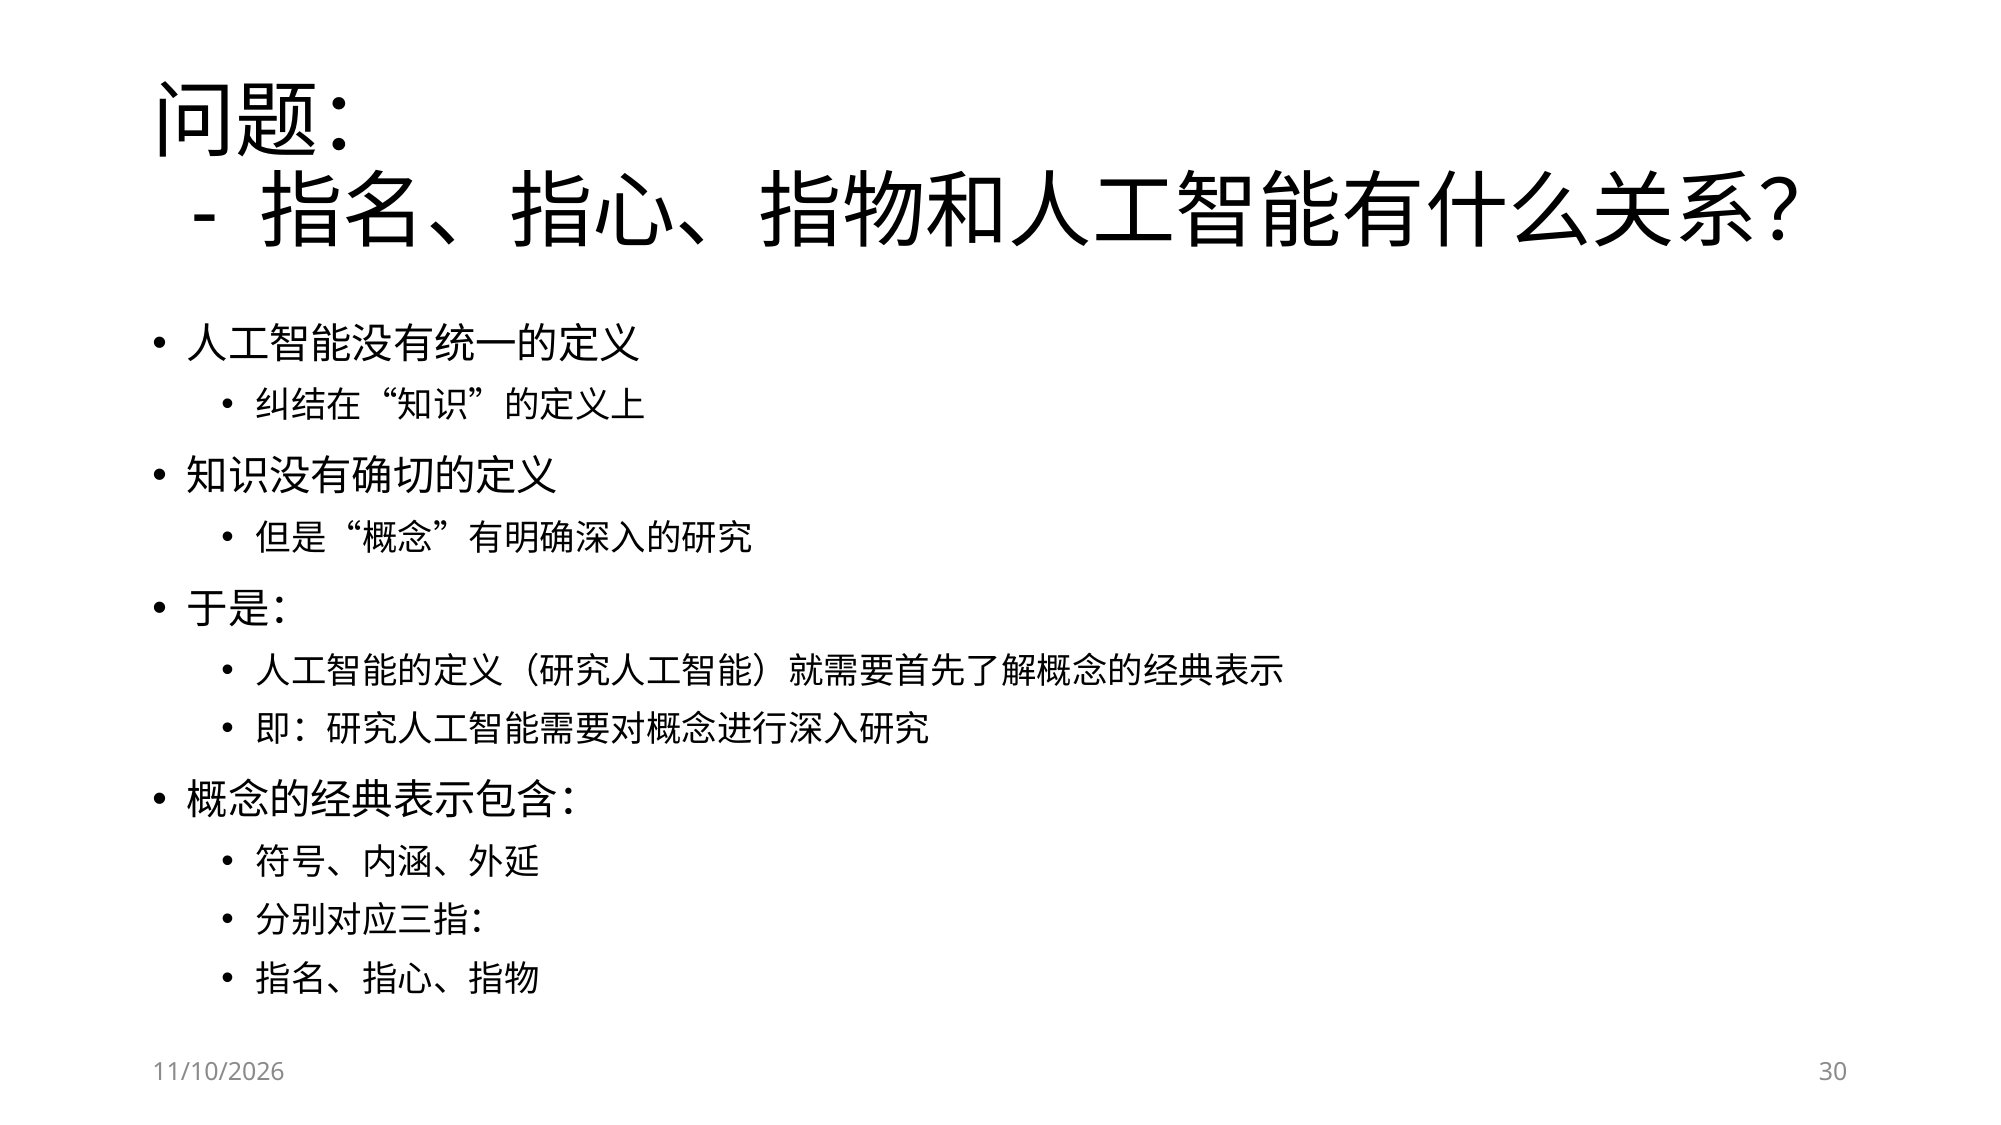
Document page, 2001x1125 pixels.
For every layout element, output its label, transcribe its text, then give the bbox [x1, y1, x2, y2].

list 人工智能没有统一的定义 纠结在“知识”的定义上 知识没有确切的定义 但是“概念”有明确深入的研究 于是： 人工智能的定义（研究人工智能）就需要首先了解概念的经典表示 即：研究人工智能需要对概念进行深入研究 概念的经典表示包含： 符号、内涵、外延 分别对应三指： 指名、指心、指物 [137, 299, 1863, 1014]
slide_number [137, 1042, 588, 1103]
slide_number 30 [1412, 1042, 1863, 1103]
title 问题： - 指名、指心、指物和人工智能有什么关系？ [137, 59, 1863, 278]
